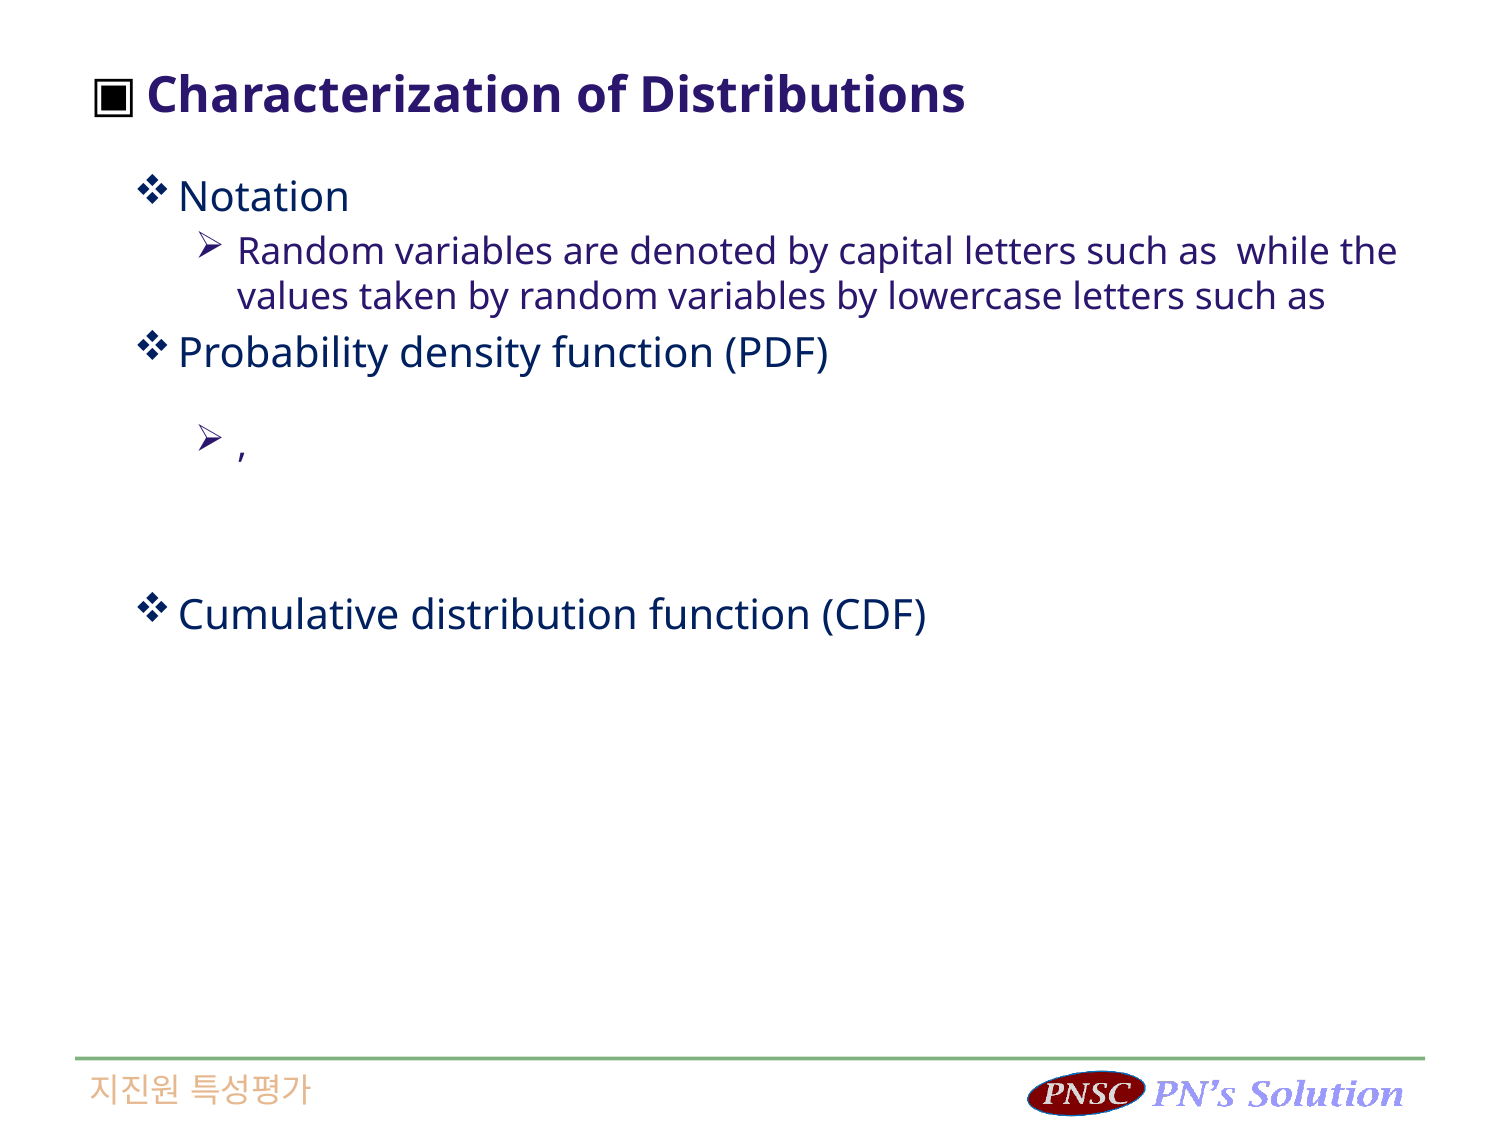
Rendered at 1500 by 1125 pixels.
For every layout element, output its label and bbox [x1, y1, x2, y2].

picture [1022, 1062, 1425, 1125]
